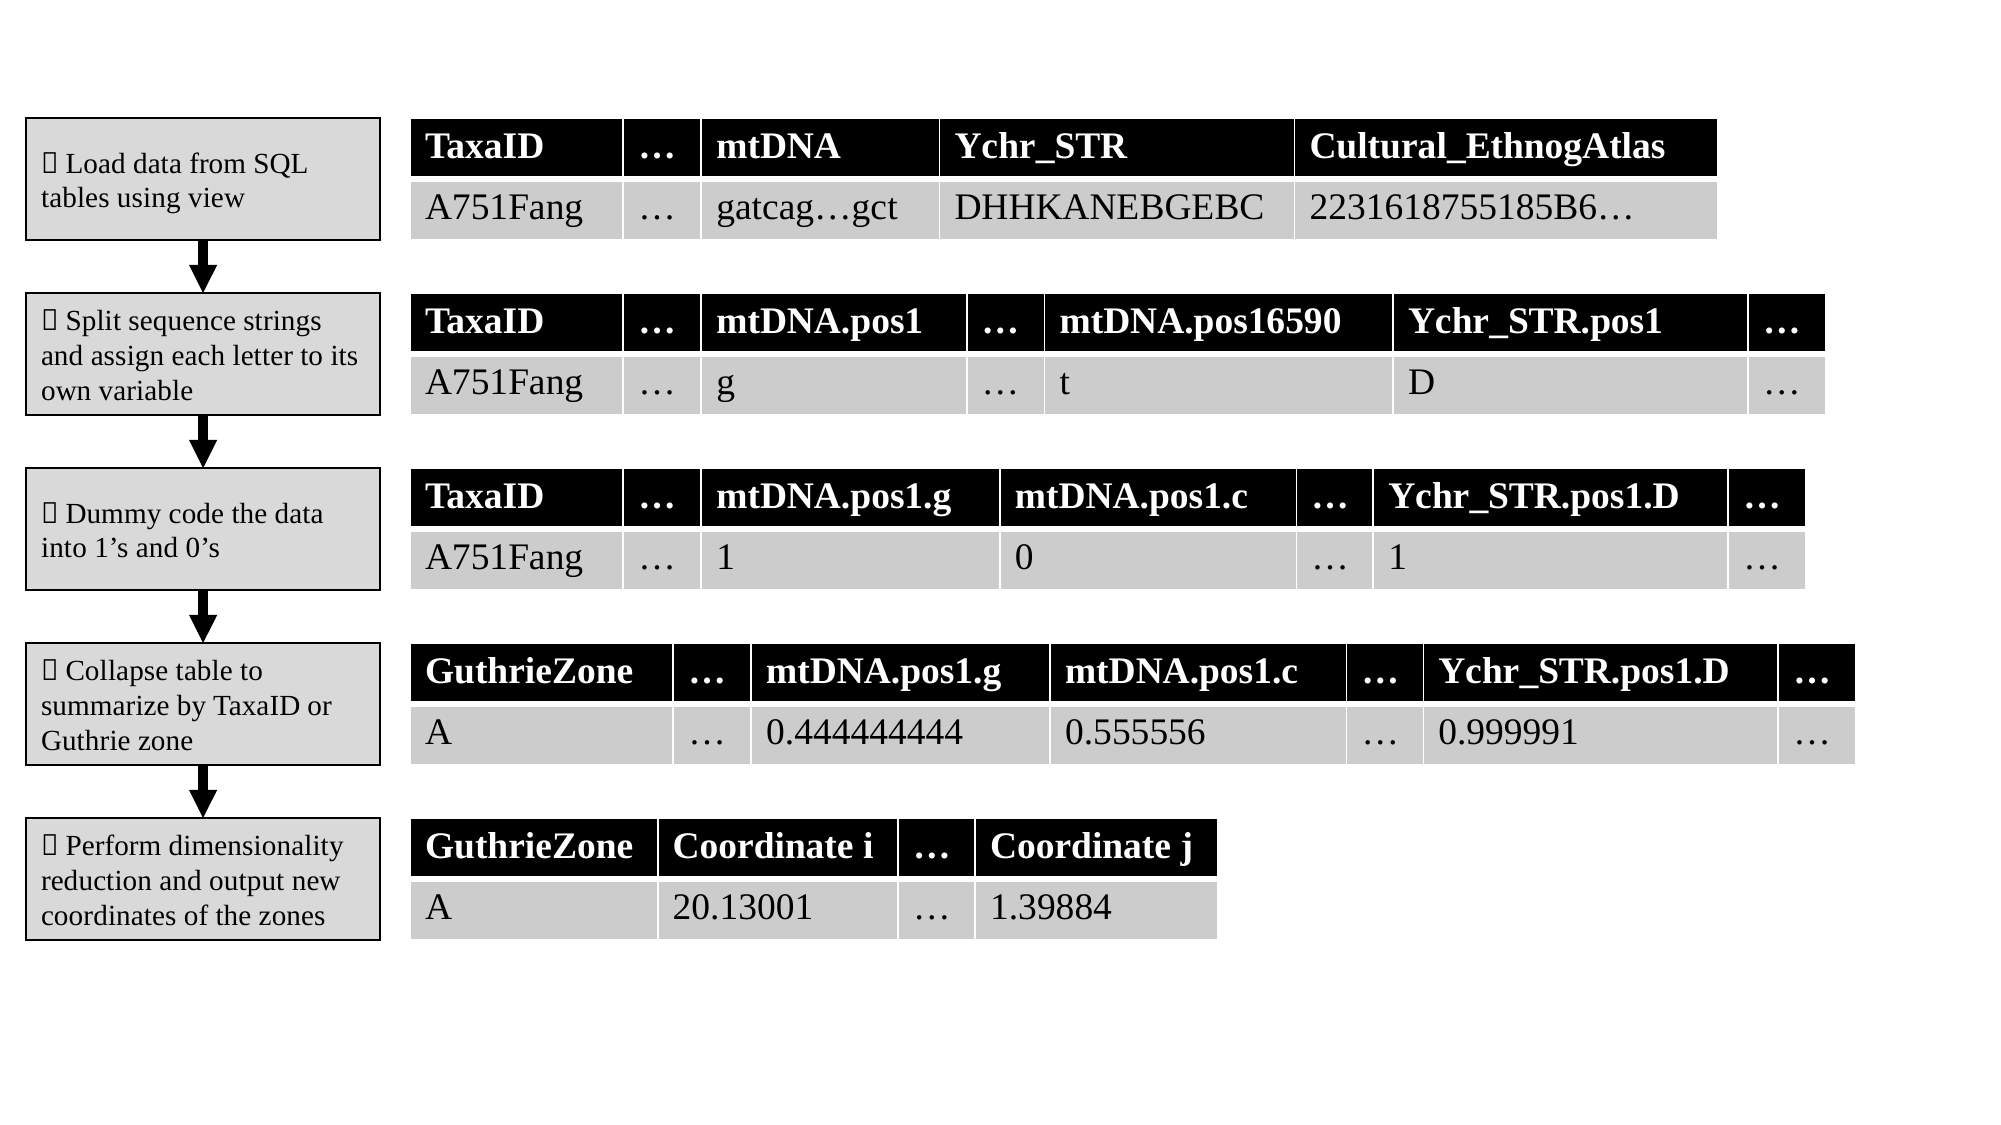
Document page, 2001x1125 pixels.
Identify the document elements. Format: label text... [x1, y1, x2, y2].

table_header mtDNA.pos1.g [702, 469, 999, 526]
table_cell 0.999991 [1424, 707, 1777, 764]
table_cell A751Fang [411, 357, 622, 414]
table_header Coordinate j [976, 819, 1217, 876]
table_cell … [1347, 707, 1423, 764]
table_header GuthrieZone [411, 644, 672, 701]
table_cell … [968, 357, 1044, 414]
table_cell DHHKANEBGEBC [940, 182, 1294, 239]
table_cell 1.39884 [976, 882, 1217, 939]
table_cell t [1045, 357, 1392, 414]
text_box  Collapse table to summarize by TaxaID or Guthrie zone [25, 642, 381, 766]
table_cell … [1779, 707, 1855, 764]
table_header … [899, 819, 974, 876]
table_header … [1779, 644, 1855, 701]
table_header mtDNA.pos1.c [1001, 469, 1296, 526]
table_header … [1729, 469, 1805, 526]
table_cell … [624, 357, 700, 414]
table_header … [968, 294, 1044, 351]
text_box  Dummy code the data into 1’s and 0’s [25, 467, 381, 591]
table_header … [1749, 294, 1825, 351]
table_cell g [702, 357, 966, 414]
table_cell … [1729, 532, 1805, 589]
text_box  Load data from SQL tables using view [25, 117, 381, 241]
table_cell … [624, 532, 700, 589]
table_header Ychr_STR.pos1.D [1374, 469, 1727, 526]
table_cell A751Fang [411, 182, 622, 239]
table_cell A751Fang [411, 532, 622, 589]
text_box  Split sequence strings and assign each letter to its own variable [25, 292, 381, 416]
table_header … [674, 644, 750, 701]
table_header … [1347, 644, 1423, 701]
table_header … [624, 469, 700, 526]
table_cell gatcag…gct [702, 182, 939, 239]
table_cell 1 [702, 532, 999, 589]
table_header mtDNA.pos1 [702, 294, 966, 351]
table_cell A [411, 707, 672, 764]
table_header TaxaID [411, 294, 622, 351]
table_cell … [1297, 532, 1372, 589]
table_header TaxaID [411, 119, 622, 176]
table_cell 1 [1374, 532, 1727, 589]
table_cell 20.13001 [659, 882, 897, 939]
table_header mtDNA.pos16590 [1045, 294, 1392, 351]
table_cell … [674, 707, 750, 764]
table_cell … [899, 882, 974, 939]
table_header Ychr_STR.pos1 [1394, 294, 1747, 351]
table_header … [1297, 469, 1372, 526]
table_cell D [1394, 357, 1747, 414]
table_header … [624, 119, 700, 176]
table_cell 0.555556 [1051, 707, 1346, 764]
table_cell 2231618755185B6… [1295, 182, 1717, 239]
table_header GuthrieZone [411, 819, 657, 876]
table_header Cultural_EthnogAtlas [1295, 119, 1717, 176]
table_cell … [1749, 357, 1825, 414]
table_cell A [411, 882, 657, 939]
table_header mtDNA.pos1.c [1051, 644, 1346, 701]
table_header … [624, 294, 700, 351]
table_header mtDNA.pos1.g [752, 644, 1049, 701]
table_header mtDNA [702, 119, 939, 176]
table_header Coordinate i [659, 819, 897, 876]
table_header Ychr_STR [940, 119, 1294, 176]
text_box  Perform dimensionality reduction and output new coordinates of the zones [25, 817, 381, 941]
table_header TaxaID [411, 469, 622, 526]
table_cell … [624, 182, 700, 239]
table_cell 0 [1001, 532, 1296, 589]
table_cell 0.444444444 [752, 707, 1049, 764]
table_header Ychr_STR.pos1.D [1424, 644, 1777, 701]
